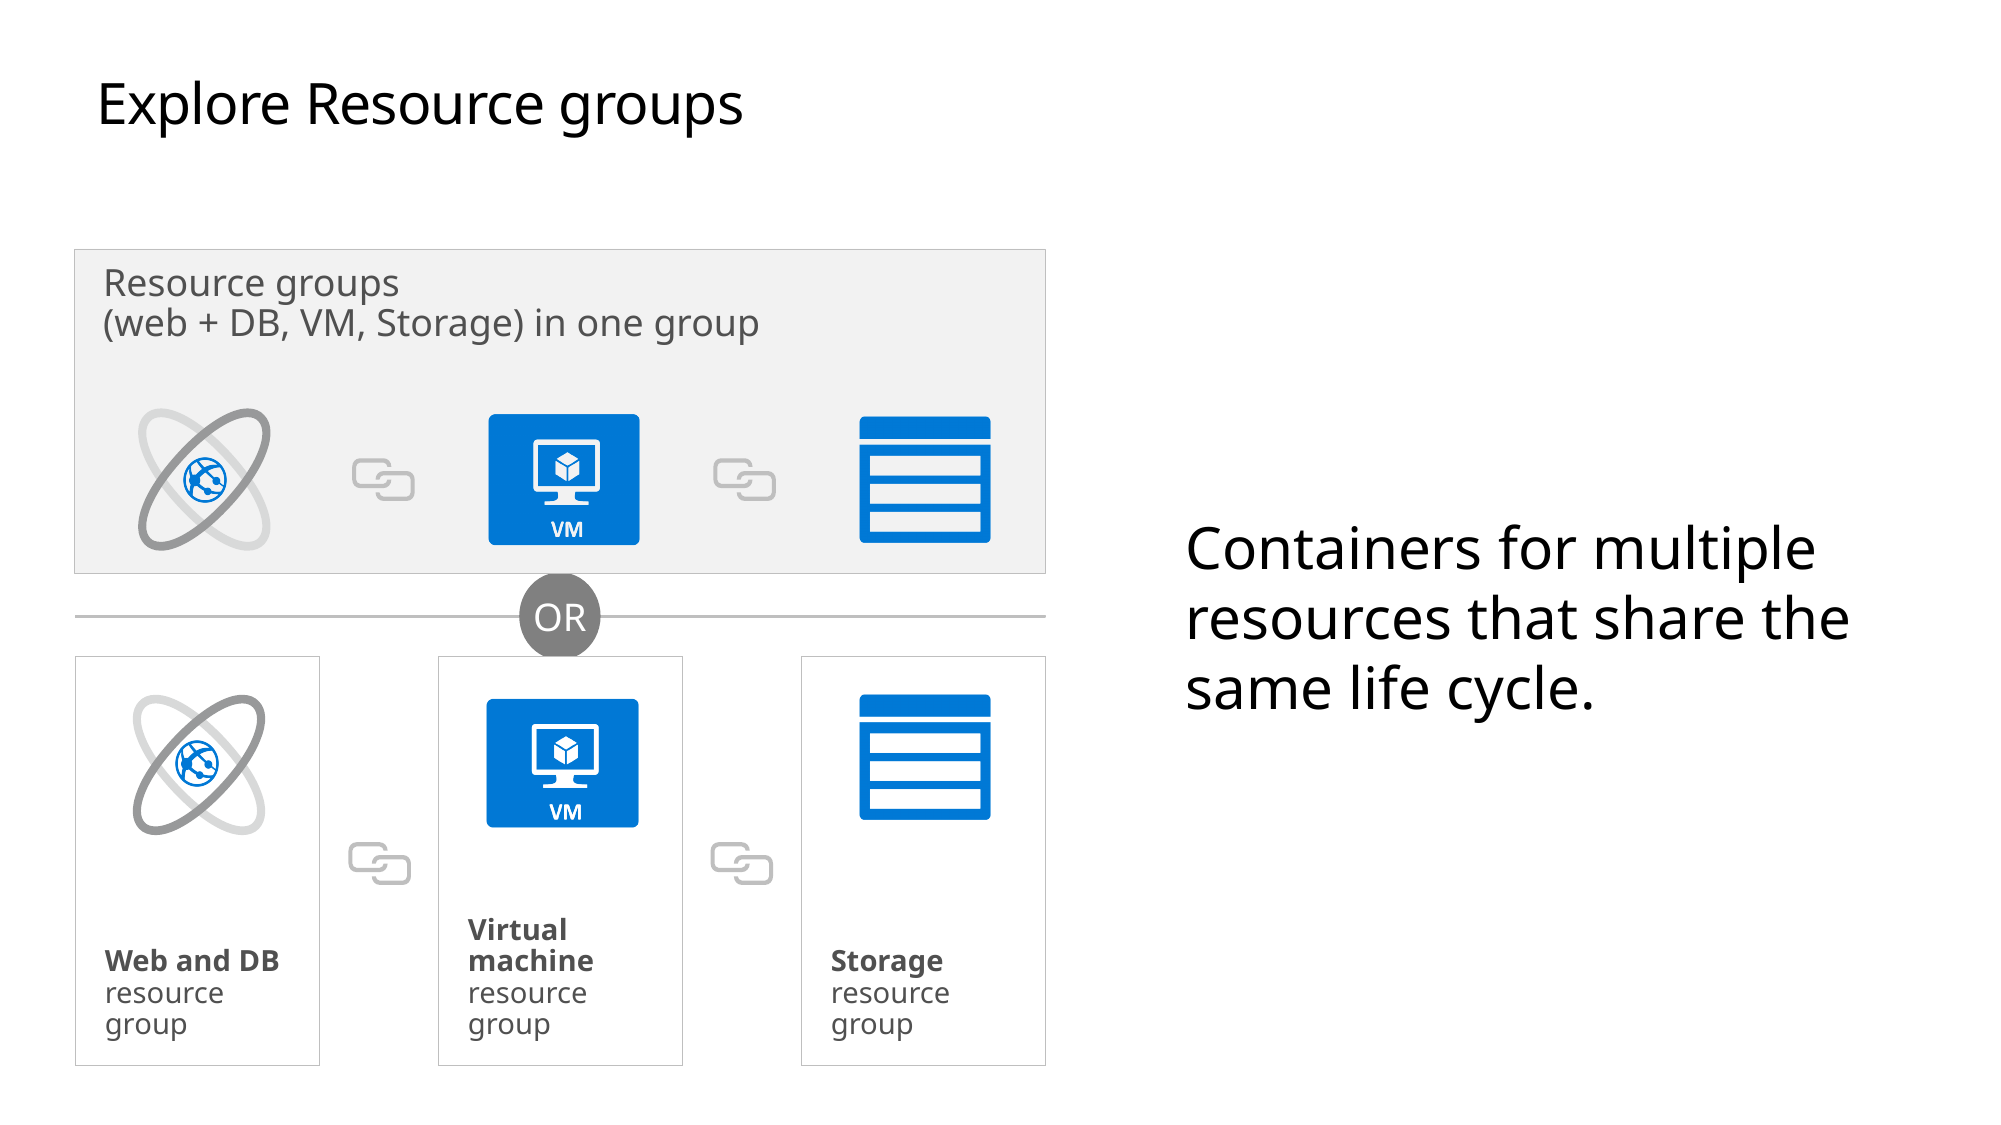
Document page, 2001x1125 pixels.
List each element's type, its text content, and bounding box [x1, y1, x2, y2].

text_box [74, 248, 1046, 574]
text_box Containers for multiple resources that share the same life cycle. [1185, 510, 1939, 721]
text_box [74, 656, 1046, 1066]
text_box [74, 574, 1046, 656]
title Explore Resource groups [96, 75, 1904, 166]
